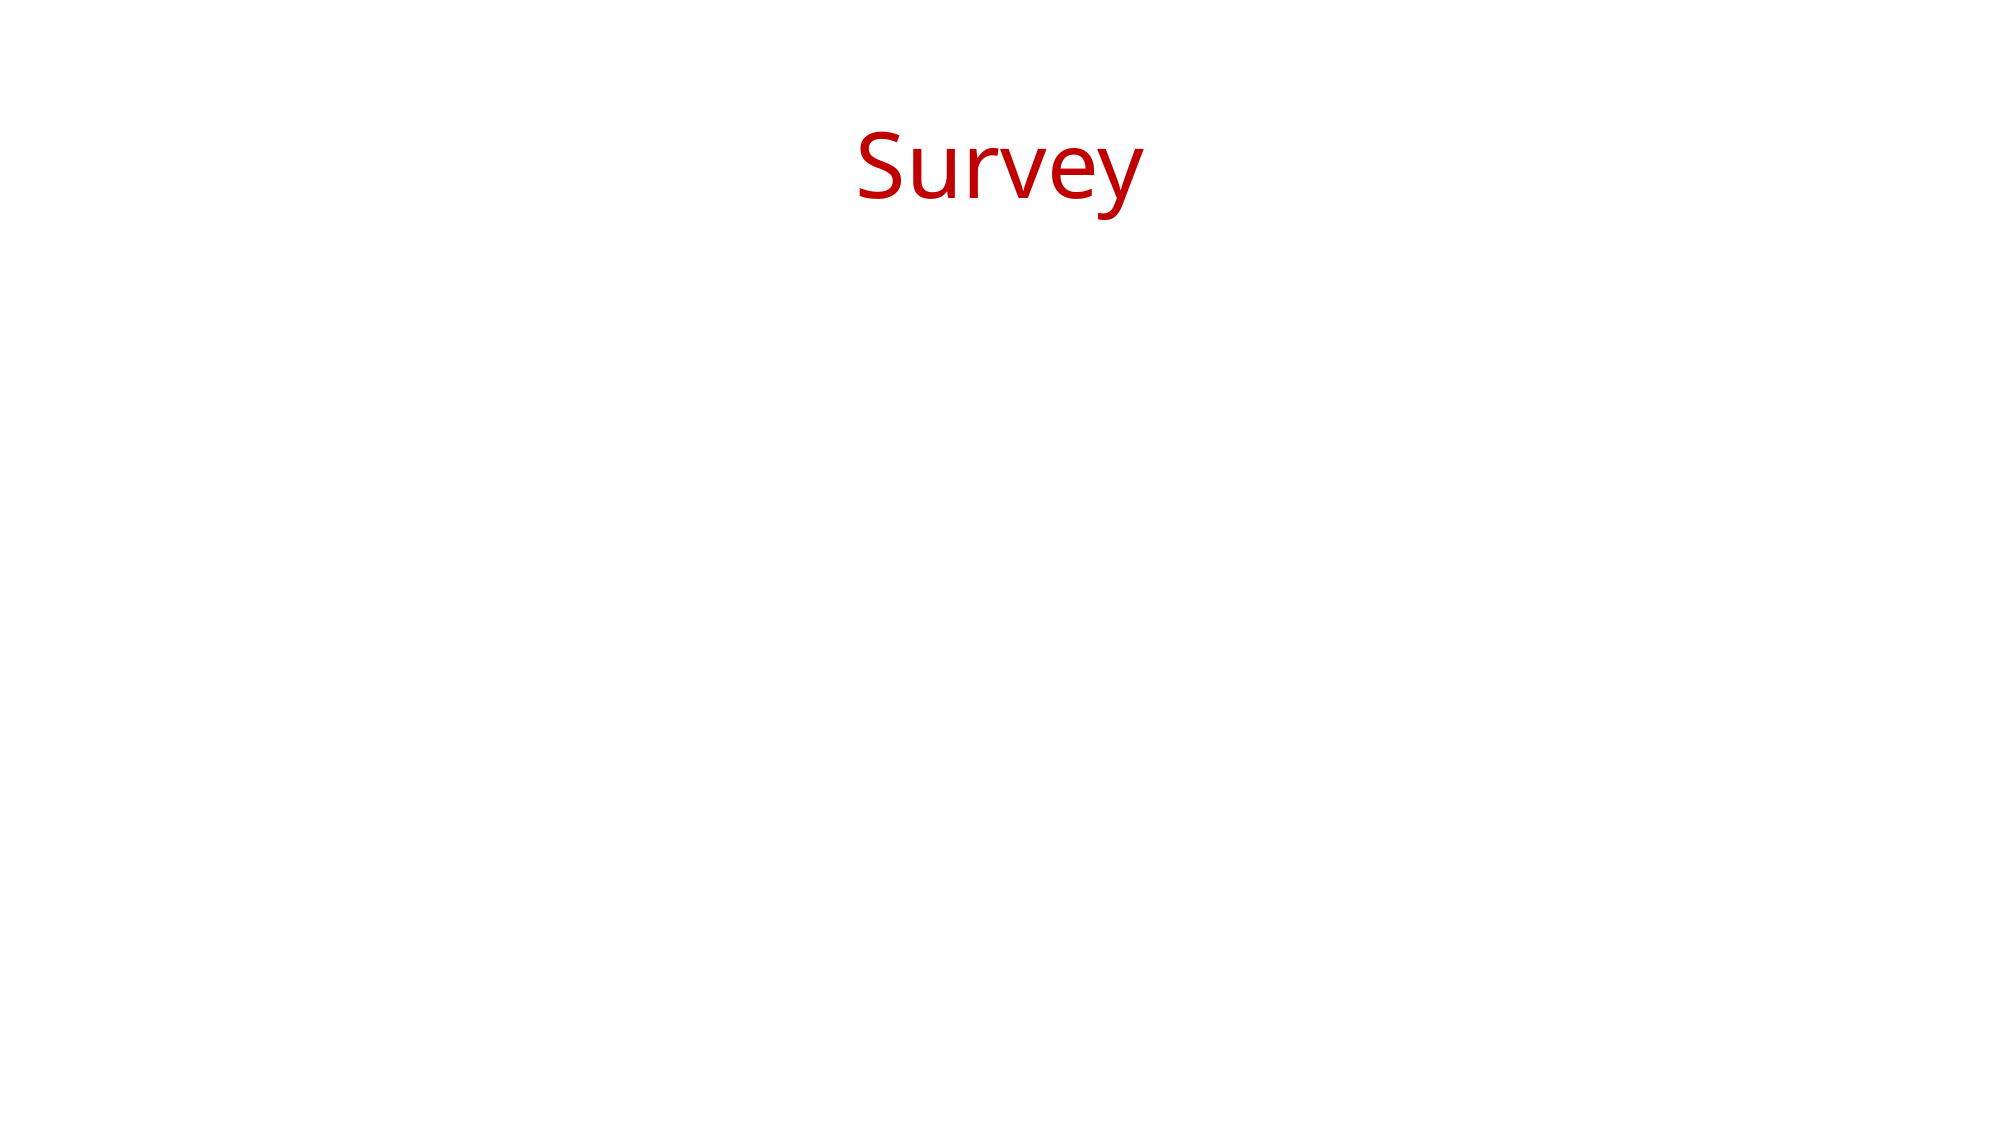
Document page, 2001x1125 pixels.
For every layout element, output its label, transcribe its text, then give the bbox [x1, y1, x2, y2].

title Survey [137, 59, 1863, 278]
